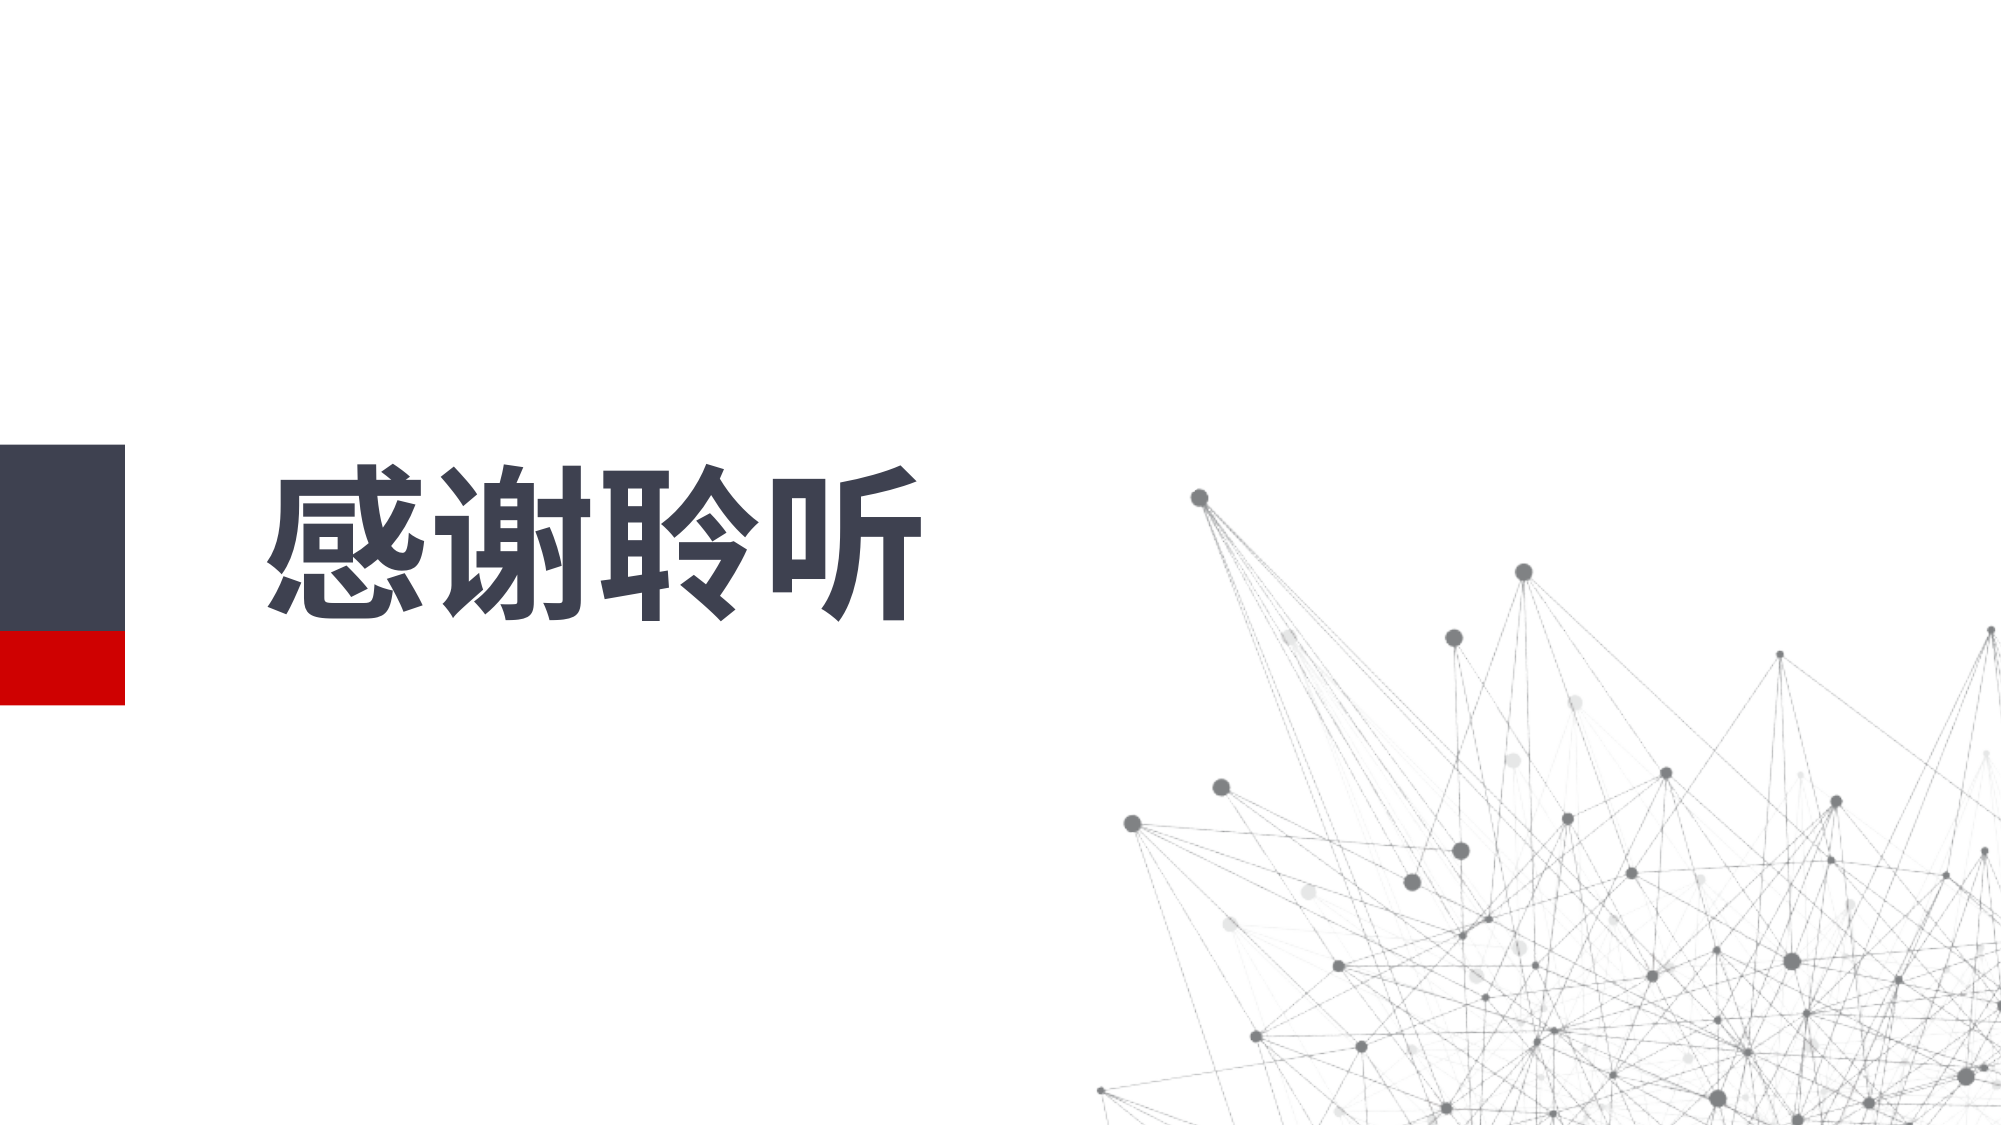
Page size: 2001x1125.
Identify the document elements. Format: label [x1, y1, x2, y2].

text_box [0, 444, 125, 706]
text_box [227, 431, 966, 717]
picture [435, 5, 2001, 1125]
